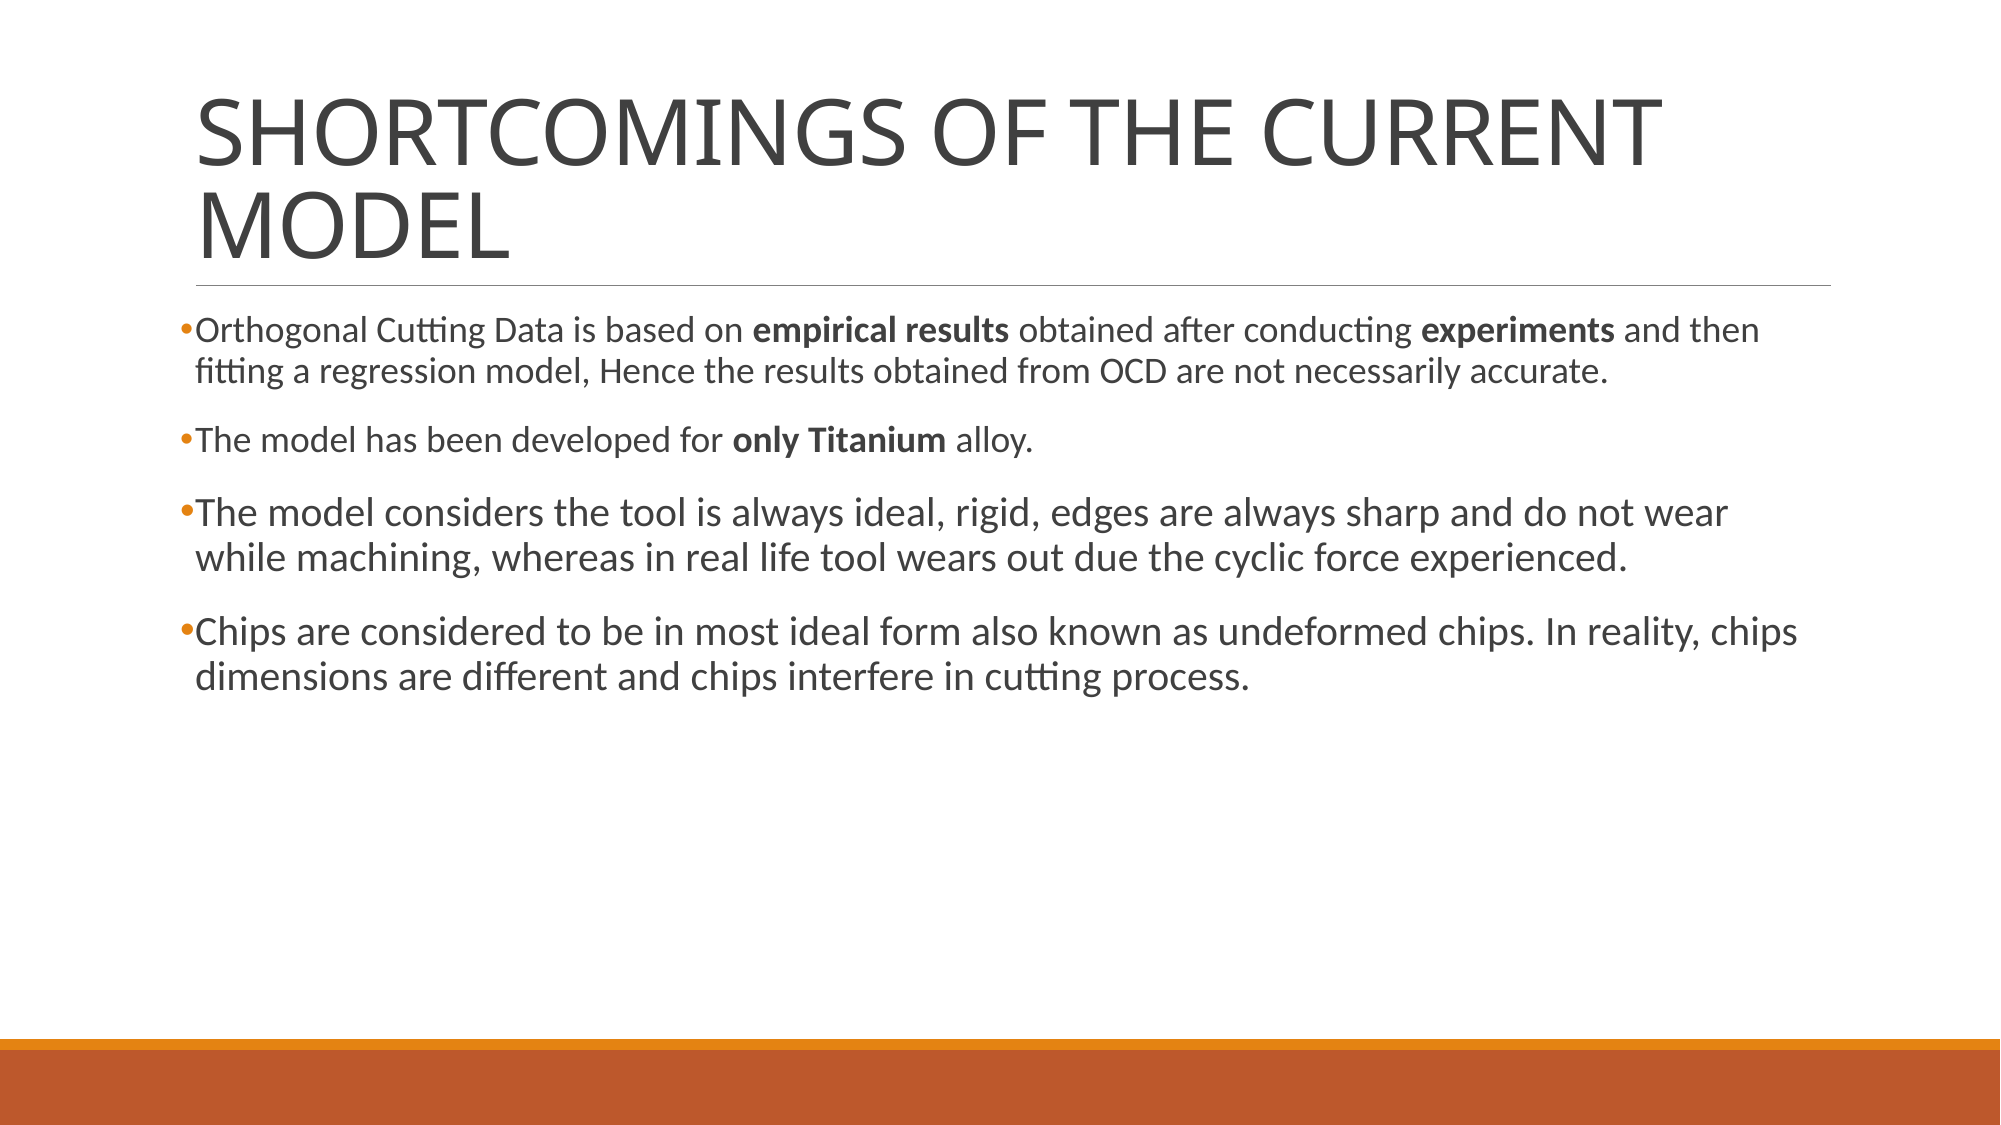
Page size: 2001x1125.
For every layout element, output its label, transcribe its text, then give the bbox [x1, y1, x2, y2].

title SHORTCOMINGS OF THE CURRENT MODEL [180, 47, 1830, 285]
list Orthogonal Cutting Data is based on empirical results obtained after conducting experiments and then fitting a regression model, Hence the results obtained from OCD are not necessarily accurate. The model has been developed for only Titanium alloy. The model considers the tool is always ideal, rigid, edges are always sharp and do not wear while machining, whereas in real life tool wears out due the cyclic force experienced. Chips are considered to be in most ideal form also known as undeformed chips. In reality, chips dimensions are different and chips interfere in cutting process. [180, 302, 1830, 963]
